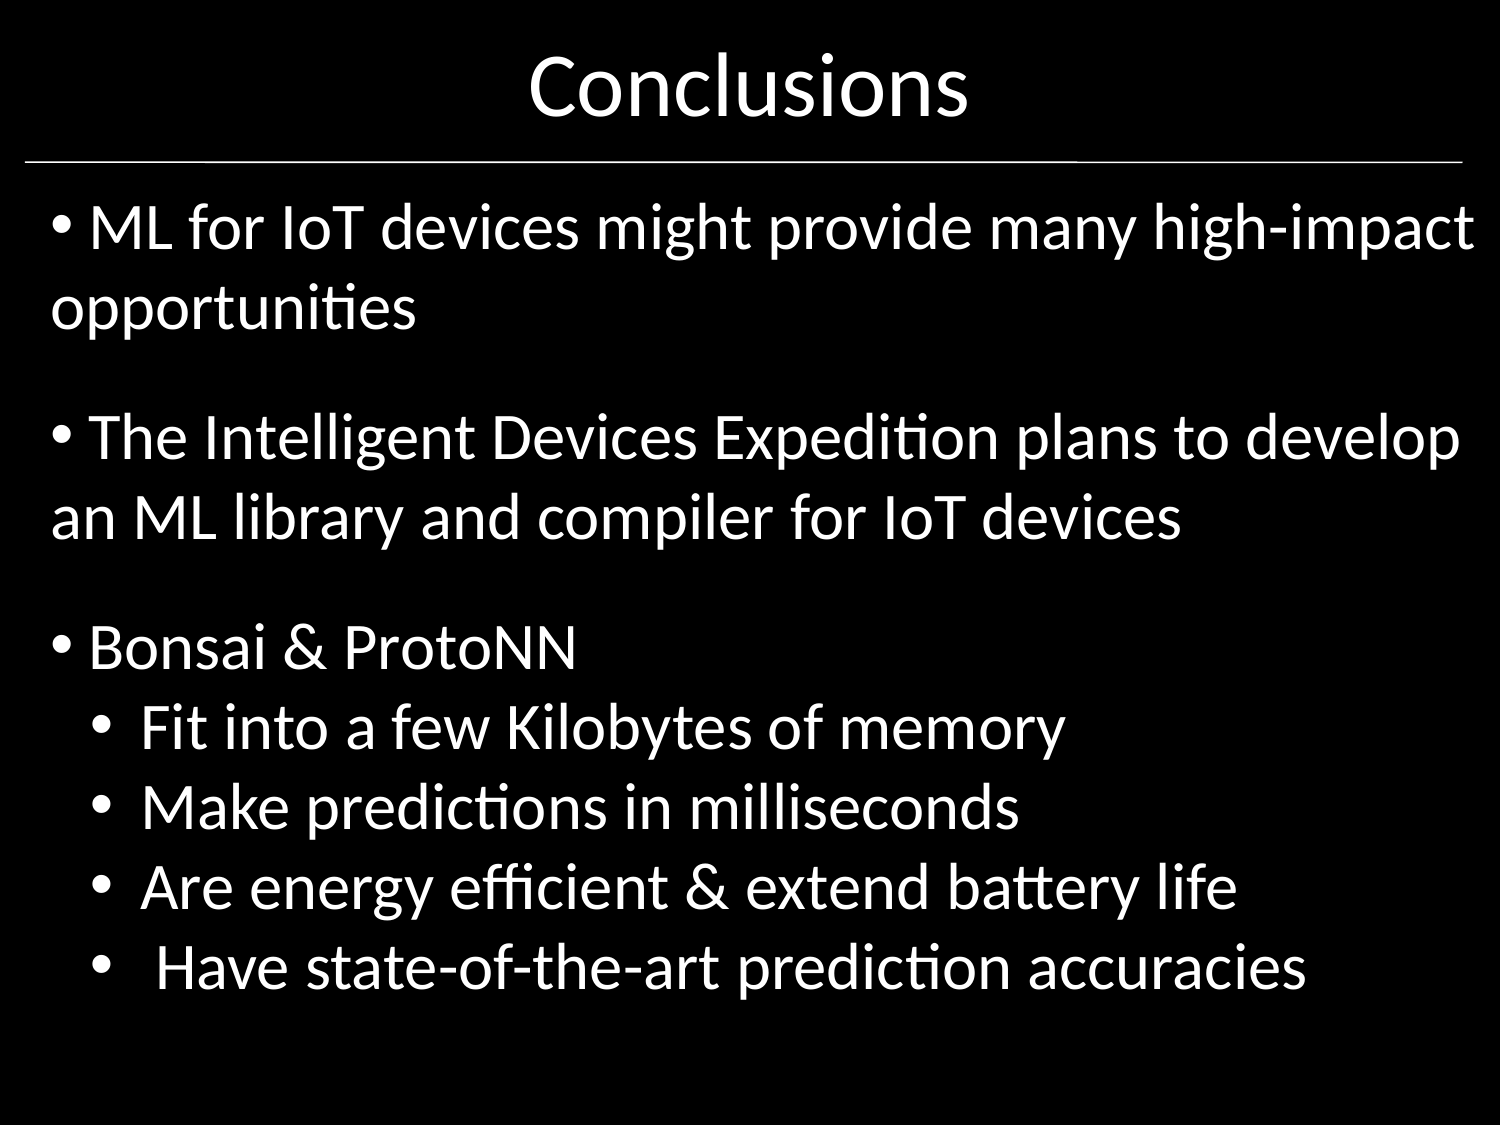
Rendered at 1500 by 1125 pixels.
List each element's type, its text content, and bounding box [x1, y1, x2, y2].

text_box Conclusions [0, 14, 1500, 144]
text_box ML for IoT devices might provide many high-impact opportunities The Intelligent Devices Expedition plans to develop an ML library and compiler for IoT devices Bonsai & ProtoNN Fit into a few Kilobytes of memory Make predictions in milliseconds Are energy efficient & extend battery life Have state-of-the-art prediction accuracies [35, 175, 1500, 1090]
